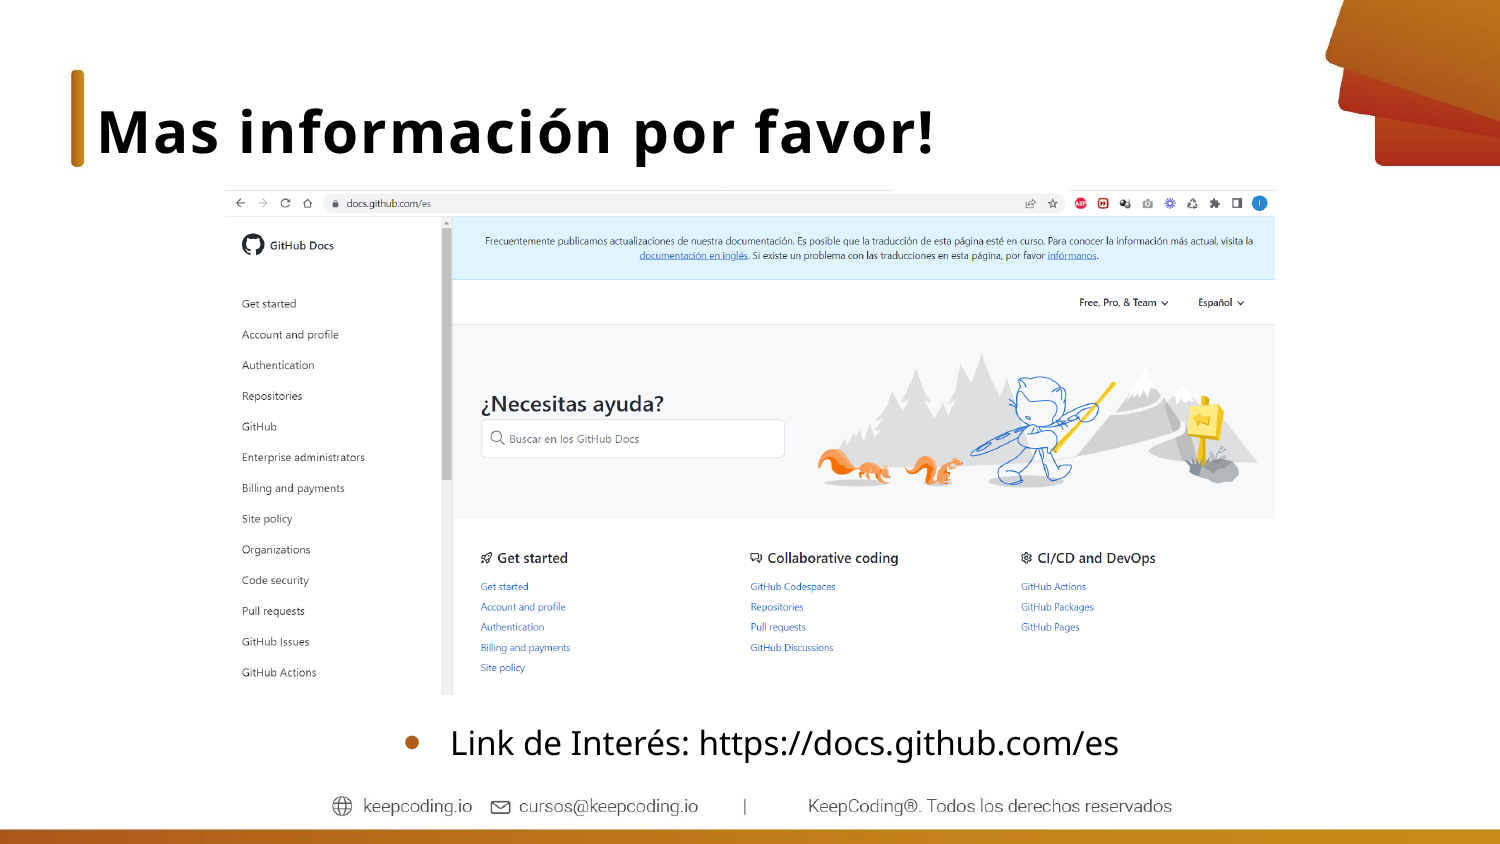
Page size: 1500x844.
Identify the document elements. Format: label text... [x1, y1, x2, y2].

picture [0, 0, 1500, 844]
text_box Link de Interés: https://docs.github.com/es [388, 703, 1215, 770]
title Mas información por favor! [96, 83, 1287, 226]
